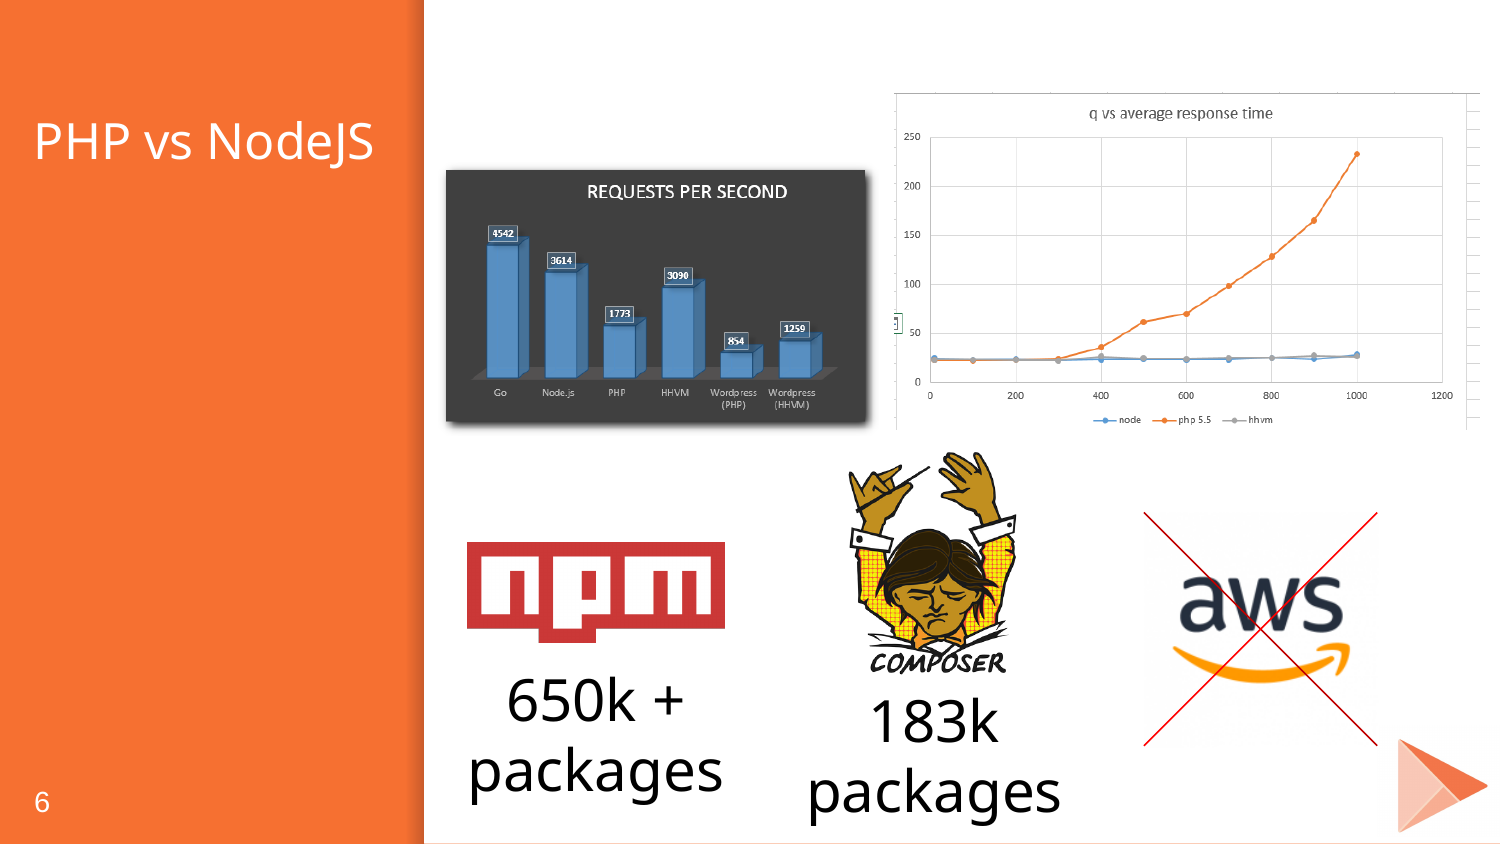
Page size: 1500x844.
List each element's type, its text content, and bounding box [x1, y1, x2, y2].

title PHP vs NodeJS [18, 94, 417, 748]
text_box 650k + packages [442, 656, 749, 811]
picture [1143, 512, 1500, 837]
slide_number 6 [19, 768, 110, 834]
picture [893, 91, 1480, 430]
picture [432, 156, 879, 436]
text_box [1143, 512, 1378, 746]
text_box 183k packages [781, 676, 1088, 832]
picture [823, 447, 1046, 683]
picture [466, 542, 726, 644]
